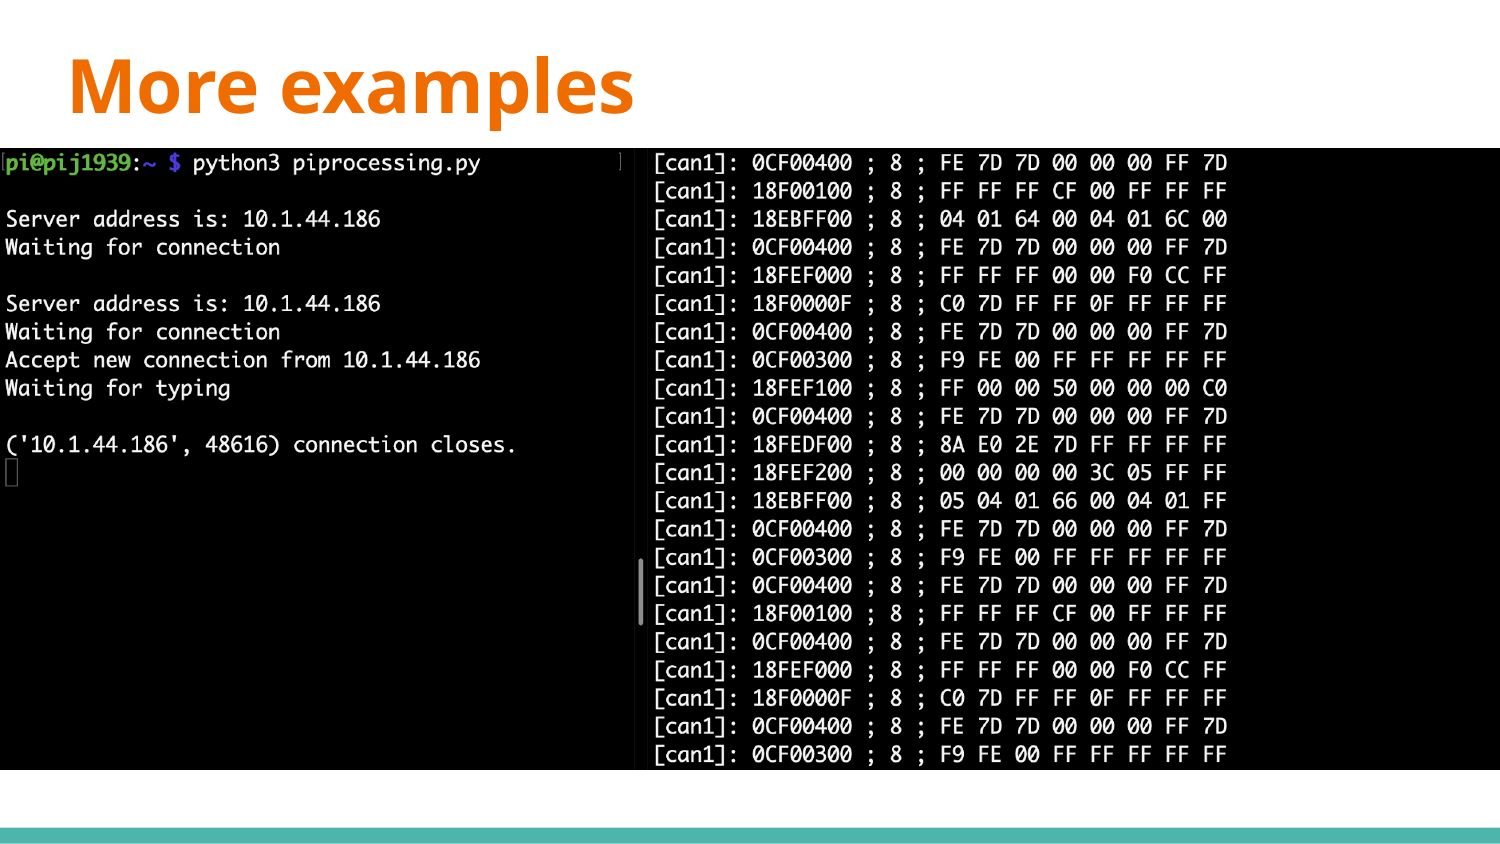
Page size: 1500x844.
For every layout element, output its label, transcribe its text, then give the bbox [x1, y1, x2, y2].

title More examples [51, 23, 1449, 140]
picture [0, 148, 1500, 770]
